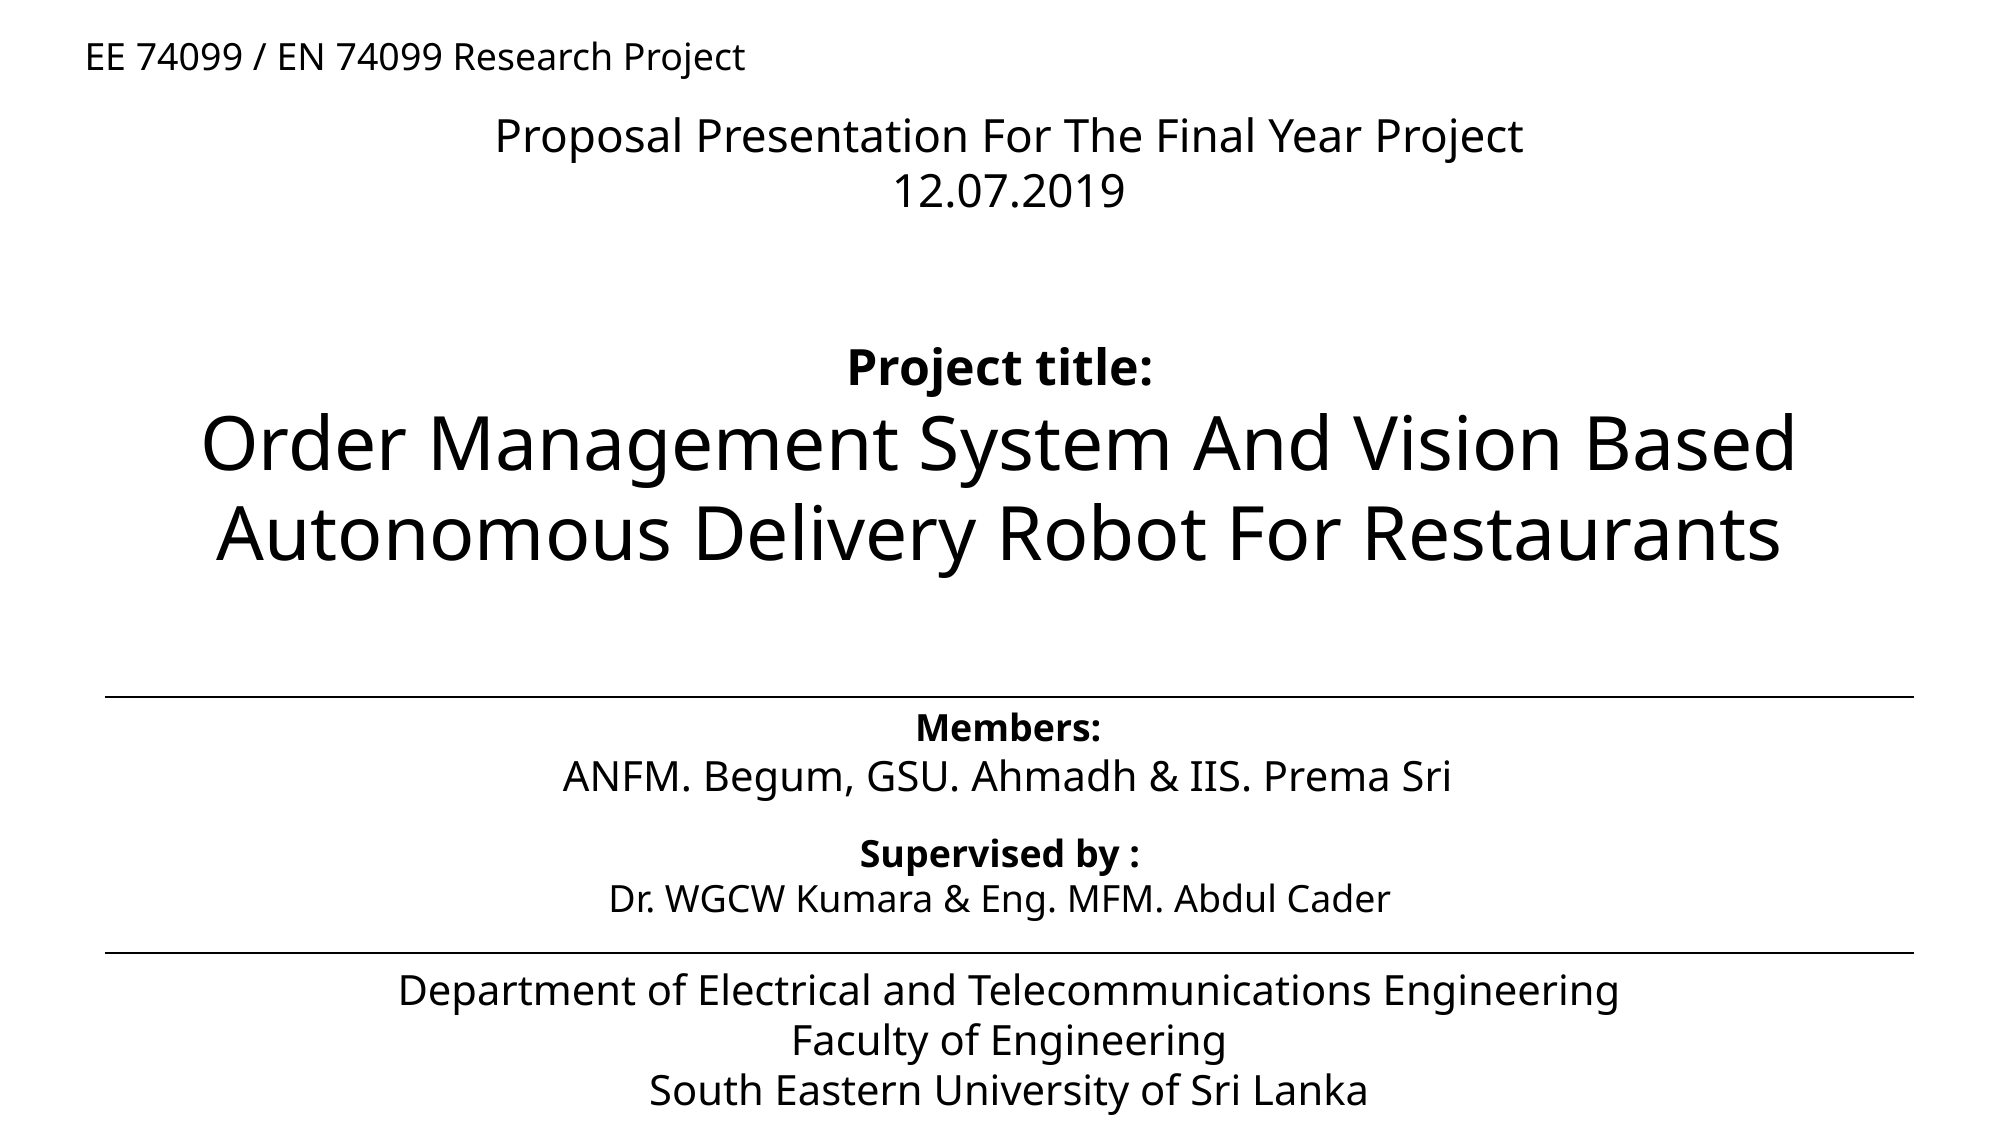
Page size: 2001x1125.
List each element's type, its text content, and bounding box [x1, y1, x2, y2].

text_box Project title: Order Management System And Vision Based Autonomous Delivery Robot For Restaurants [45, 327, 1955, 583]
text_box EE 74099 / EN 74099 Research Project [0, 25, 1083, 86]
text_box Proposal Presentation For The Final Year Project 12.07.2019 [123, 99, 1895, 225]
text_box Department of Electrical and Telecommunications Engineering Faculty of Engineering South Eastern University of Sri Lanka [9, 956, 2000, 1121]
text_box Supervised by : Dr. WGCW Kumara & Eng. MFM. Abdul Cader [45, 822, 1955, 927]
text_box Members: ANFM. Begum, GSU. Ahmadh & IIS. Prema Sri [45, 696, 1981, 852]
